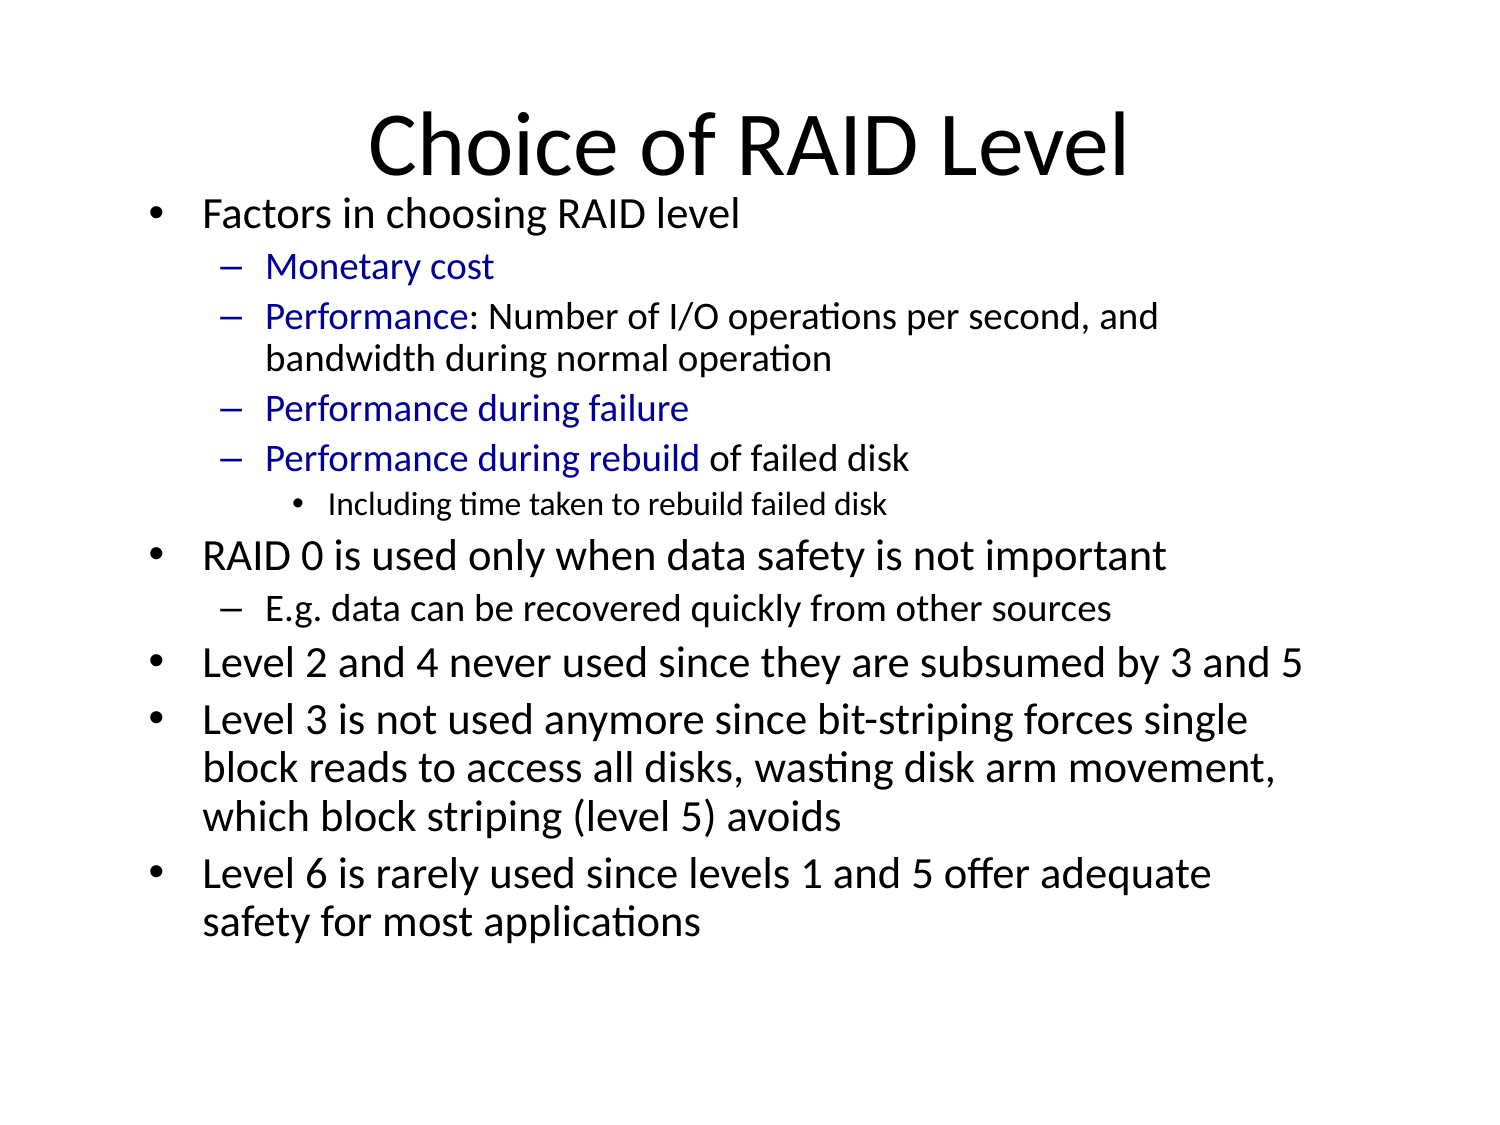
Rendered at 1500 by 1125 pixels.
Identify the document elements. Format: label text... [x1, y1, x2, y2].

list Factors in choosing RAID level Monetary cost Performance: Number of I/O operations per second, and bandwidth during normal operation Performance during failure Performance during rebuild of failed disk Including time taken to rebuild failed disk RAID 0 is used only when data safety is not important E.g. data can be recovered quickly from other sources Level 2 and 4 never used since they are subsumed by 3 and 5 Level 3 is not used anymore since bit-striping forces single block reads to access all disks, wasting disk arm movement, which block striping (level 5) avoids Level 6 is rarely used since levels 1 and 5 offer adequate safety for most applications [133, 182, 1322, 983]
title Choice of RAID Level [75, 45, 1425, 233]
